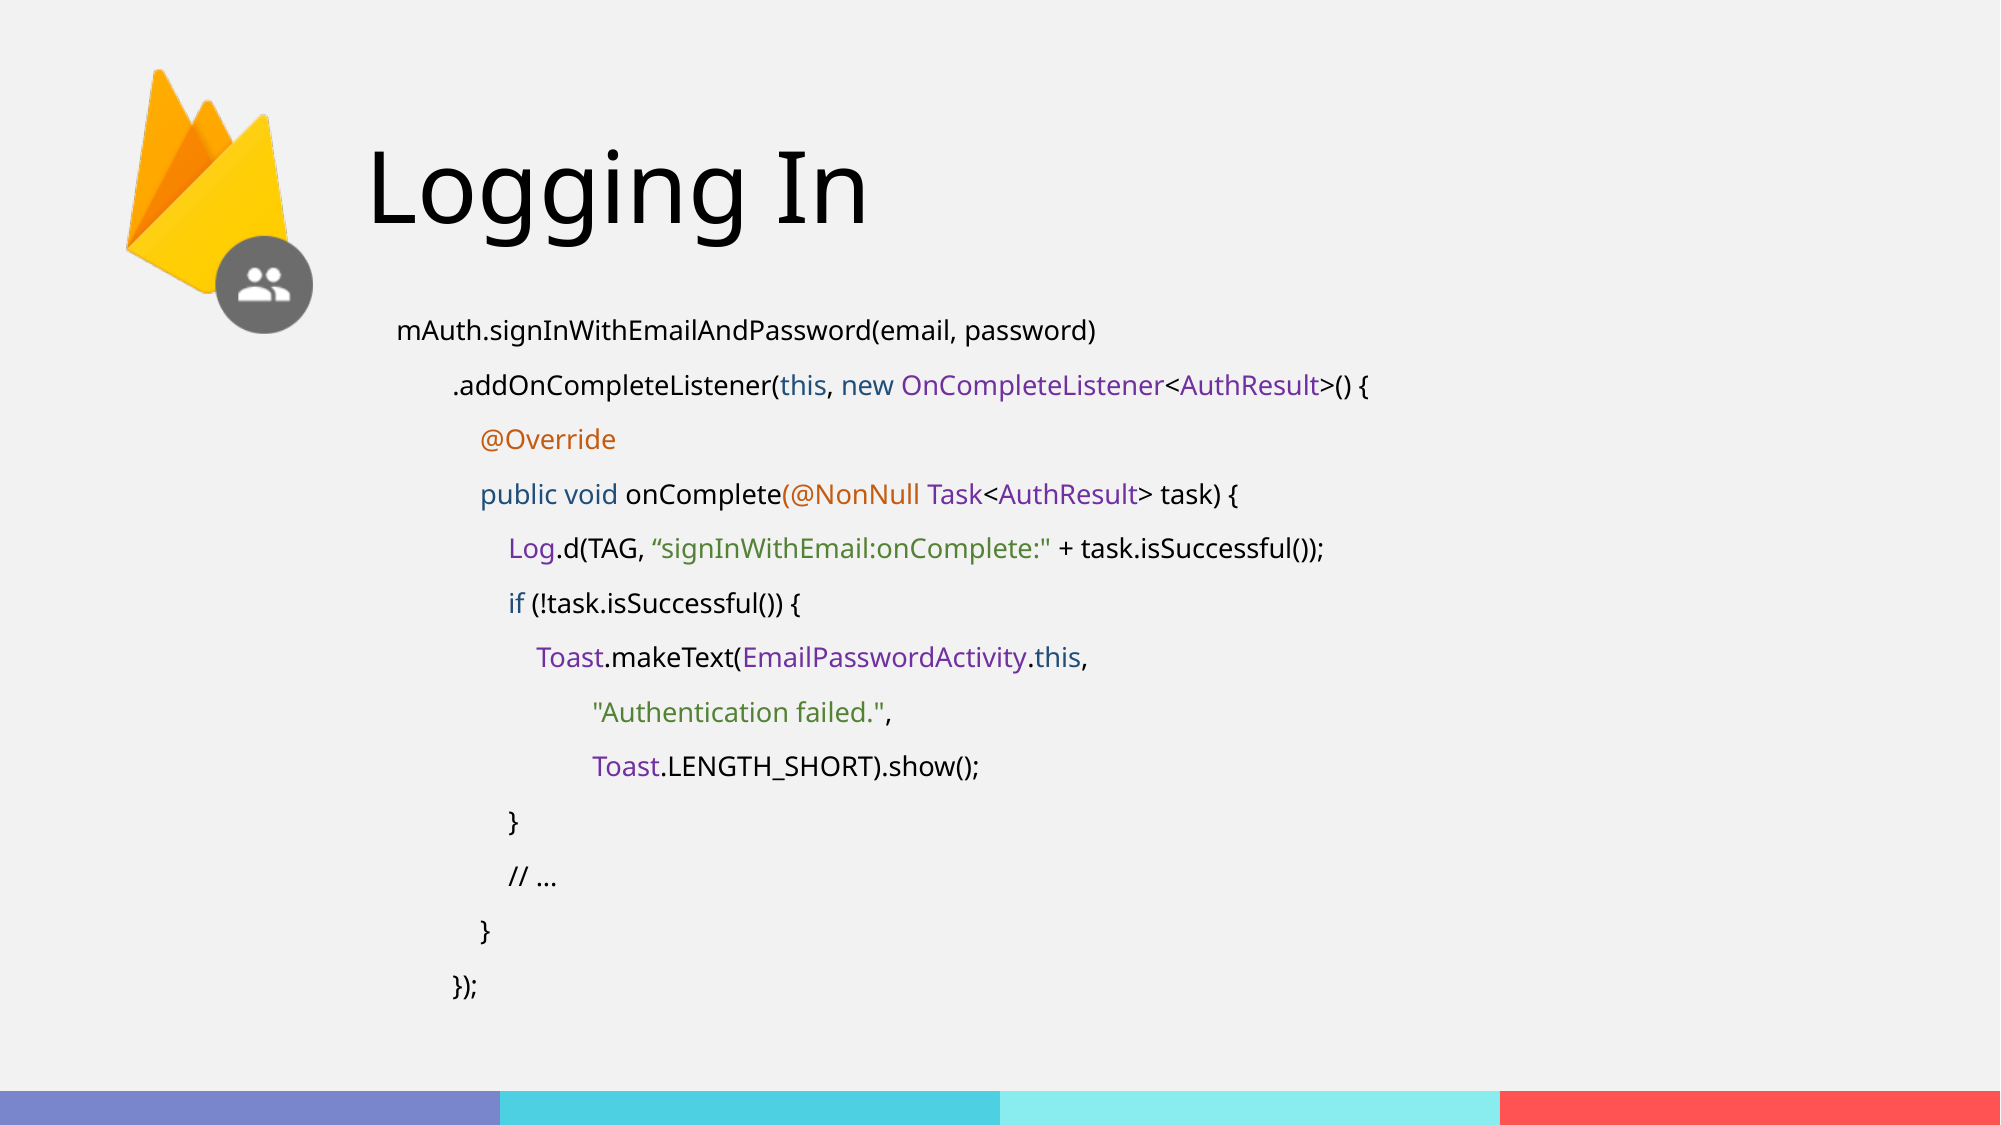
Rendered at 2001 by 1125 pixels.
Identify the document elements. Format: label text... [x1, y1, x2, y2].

title Logging In [350, 82, 1863, 300]
list mAuth.signInWithEmailAndPassword(email, password) .addOnCompleteListener(this, new OnCompleteListener<AuthResult>() { @Override public void onComplete(@NonNull Task<AuthResult> task) { Log.d(TAG, “signInWithEmail:onComplete:" + task.isSuccessful()); if (!task.isSuccessful()) { Toast.makeText(EmailPasswordActivity.this, "Authentication failed.", Toast.LENGTH_SHORT).show(); } // ... } }); [381, 299, 1832, 1011]
picture [81, 59, 350, 357]
picture [0, 1091, 2000, 1125]
